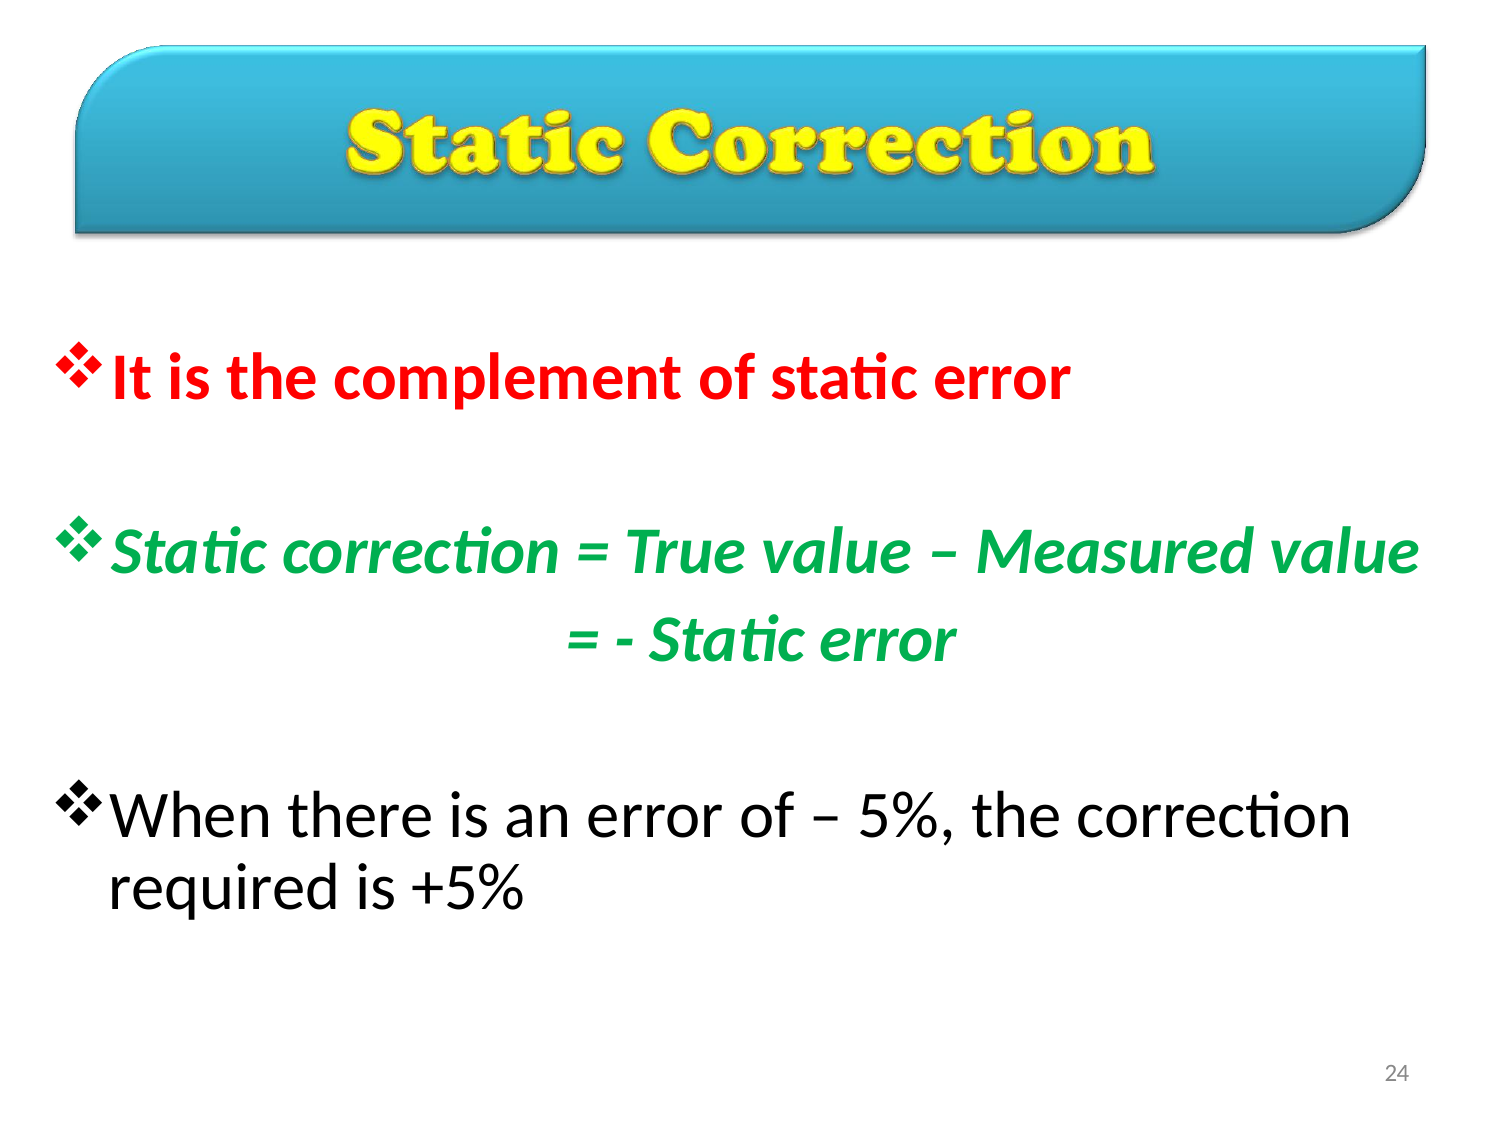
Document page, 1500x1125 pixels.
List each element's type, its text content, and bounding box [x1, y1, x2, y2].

slide_number 24 [1378, 1049, 1419, 1125]
picture [69, 43, 1431, 243]
text_box It is the complement of static error Static correction = True value – Measured value = - Static error When there is an error of – 5%, the correction required is +5% [50, 330, 1424, 923]
